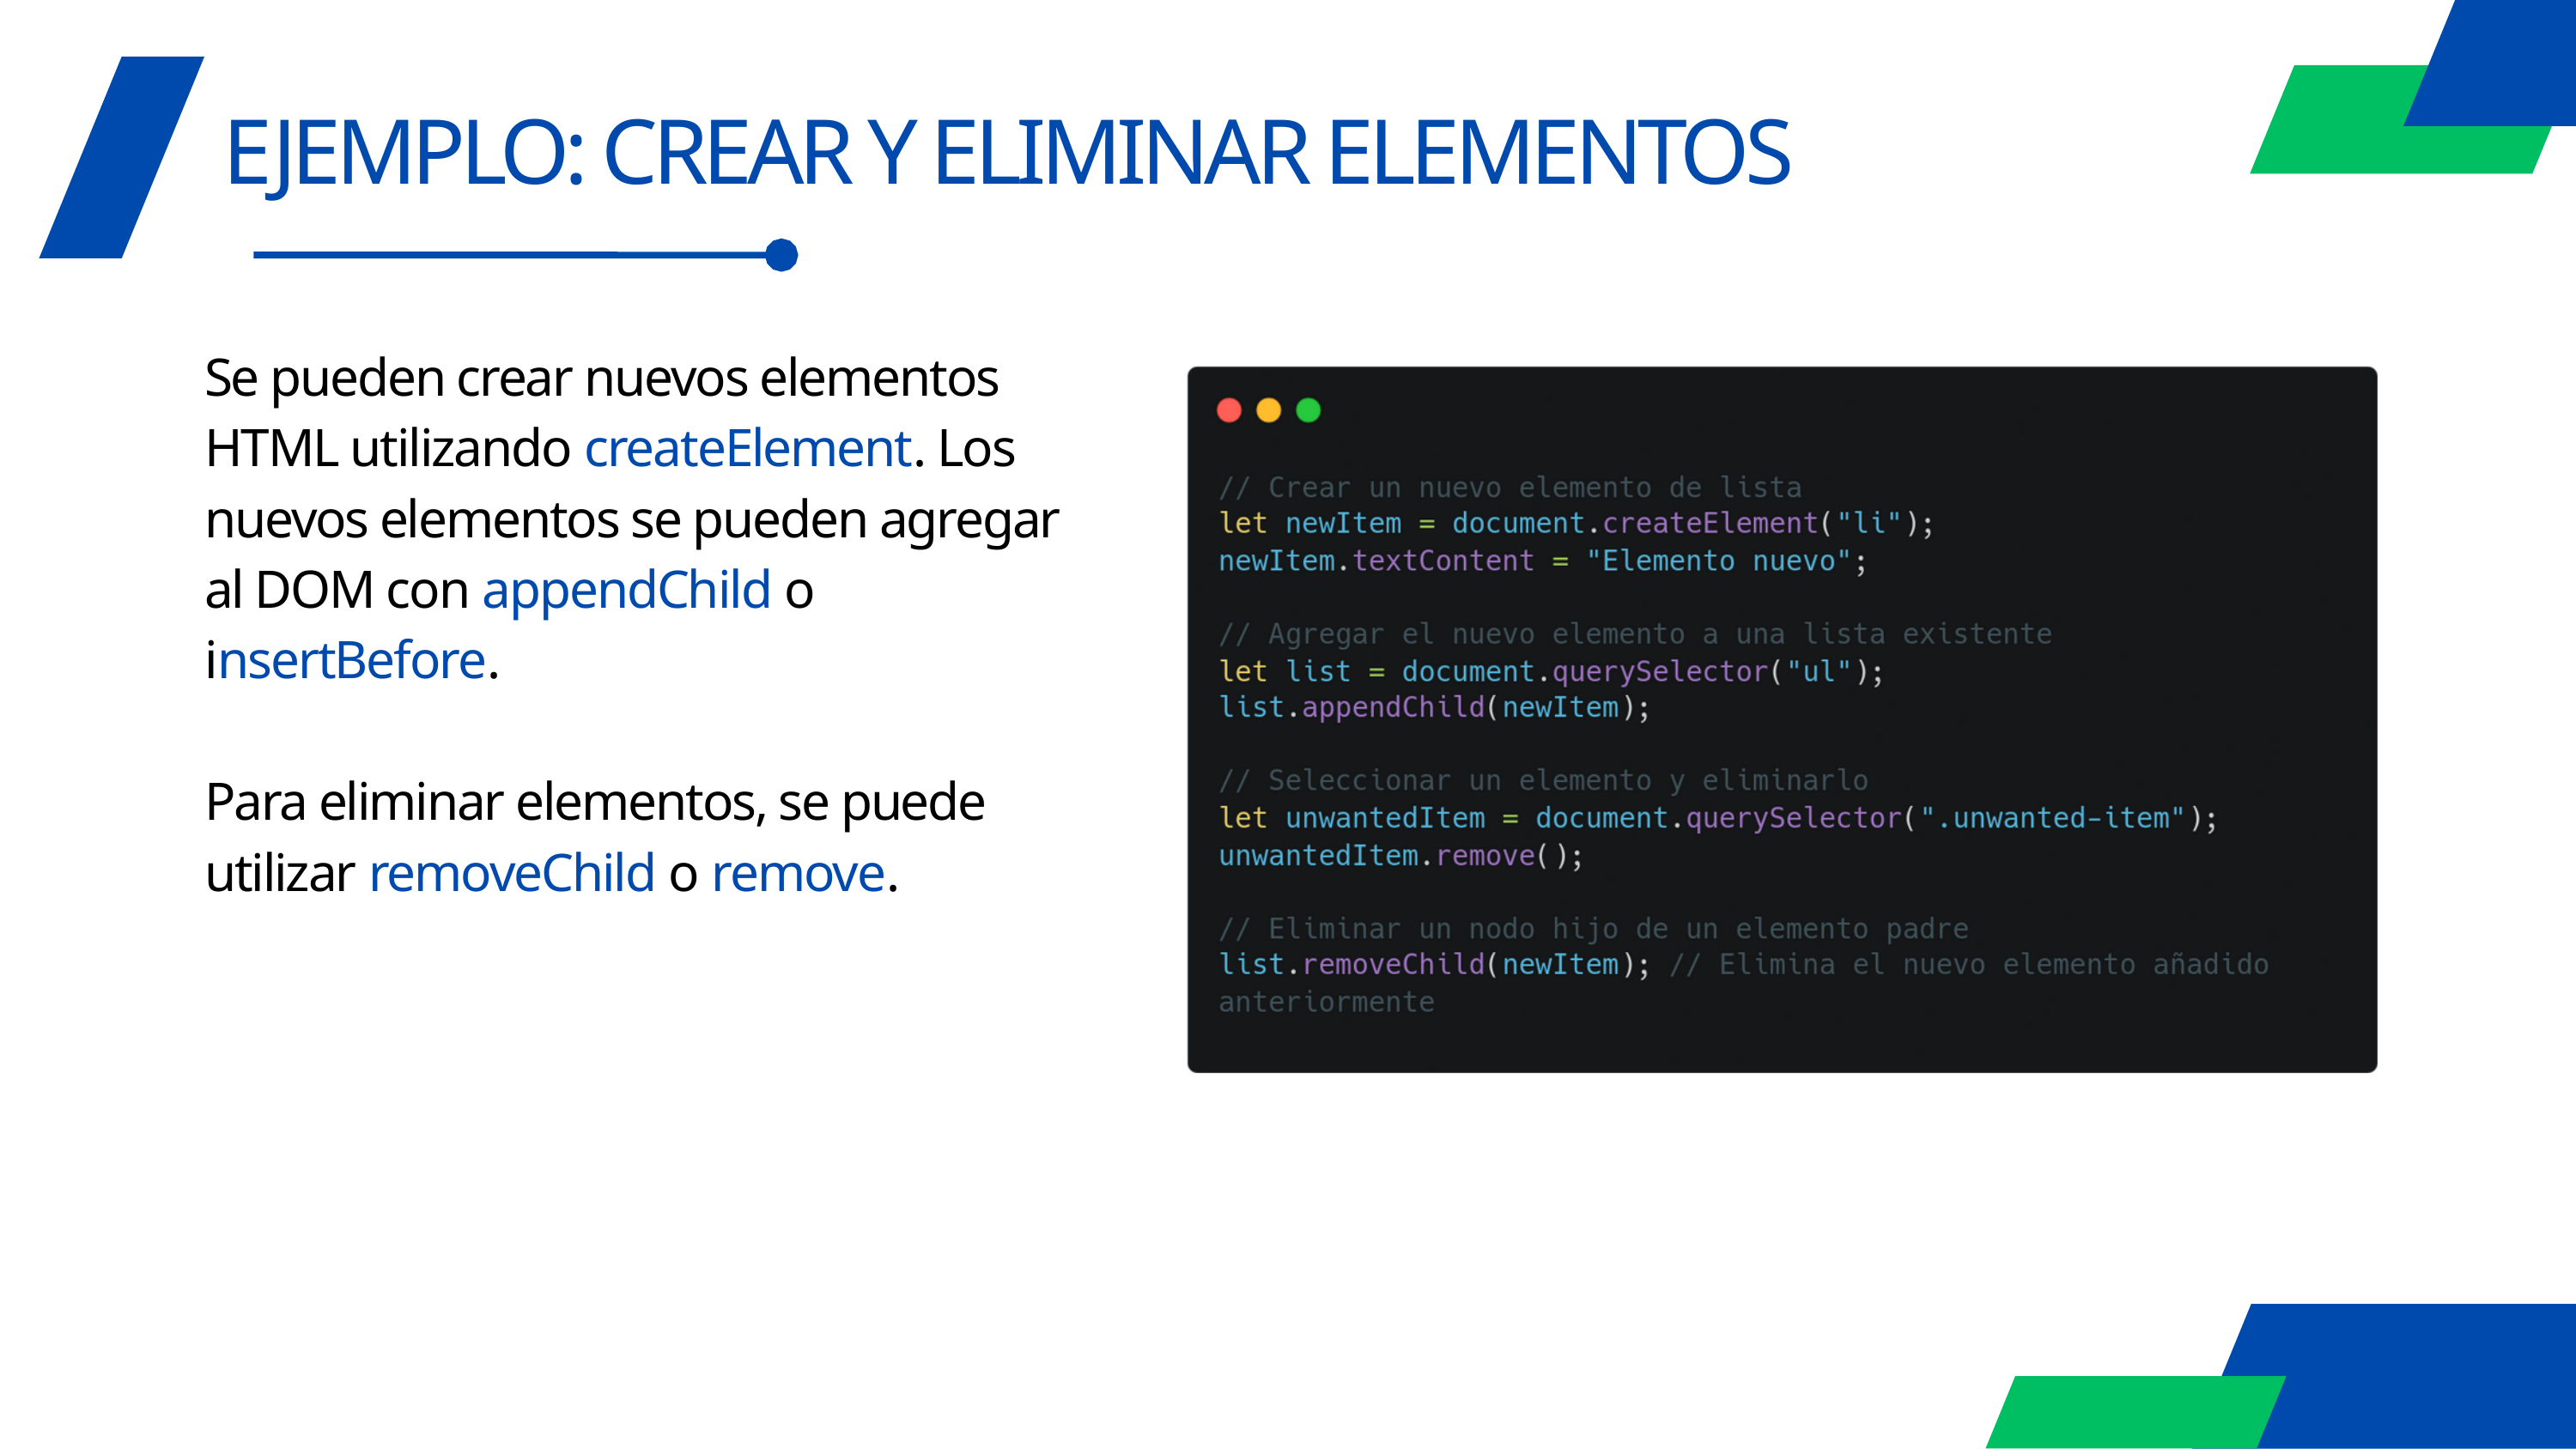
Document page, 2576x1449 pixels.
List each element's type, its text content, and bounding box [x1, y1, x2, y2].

text_box [253, 246, 791, 264]
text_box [39, 40, 205, 259]
text_box [1076, 255, 2488, 1183]
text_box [1985, 1370, 2287, 1449]
text_box EJEMPLO: CREAR Y ELIMINAR ELEMENTOS [222, 76, 2432, 203]
text_box Se pueden crear nuevos elementos HTML utilizando createElement. Los nuevos elementos se pueden agregar al DOM con appendChild o insertBefore. Para eliminar elementos, se puede utilizar removeChild o remove. [204, 336, 1077, 973]
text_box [2413, 0, 2576, 120]
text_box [2259, 64, 2567, 167]
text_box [2191, 1292, 2576, 1449]
